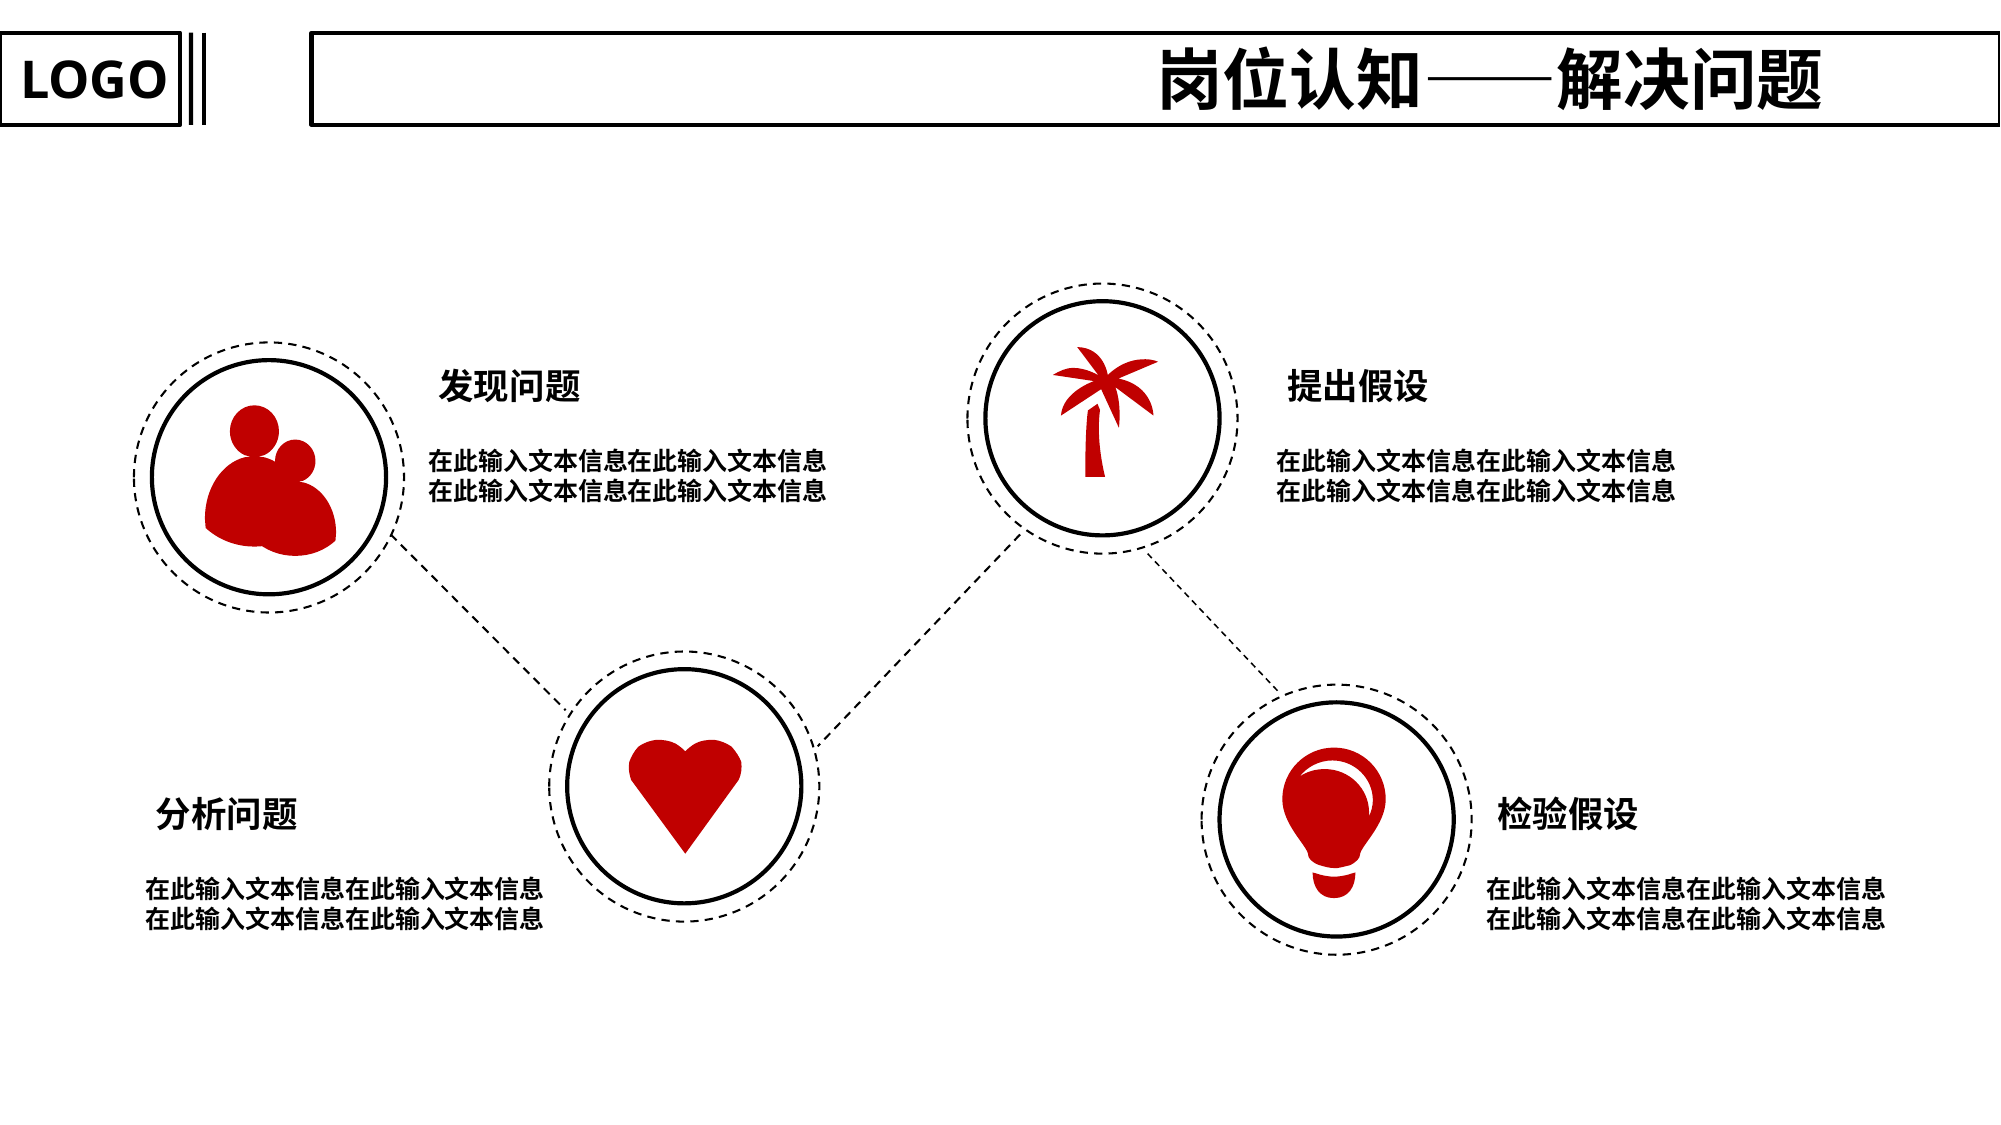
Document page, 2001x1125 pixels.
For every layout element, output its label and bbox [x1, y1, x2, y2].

text_box [204, 405, 337, 557]
text_box [416, 357, 885, 513]
text_box [390, 534, 566, 711]
text_box [967, 283, 1238, 554]
text_box [133, 785, 602, 941]
text_box [548, 651, 820, 922]
text_box [133, 342, 405, 613]
text_box [0, 32, 2000, 126]
text_box [1264, 357, 1734, 513]
text_box [817, 534, 1021, 747]
text_box [1201, 684, 1472, 955]
text_box [1147, 553, 1280, 693]
text_box [1475, 785, 1944, 941]
text_box [1052, 346, 1159, 477]
text_box [1282, 747, 1386, 899]
